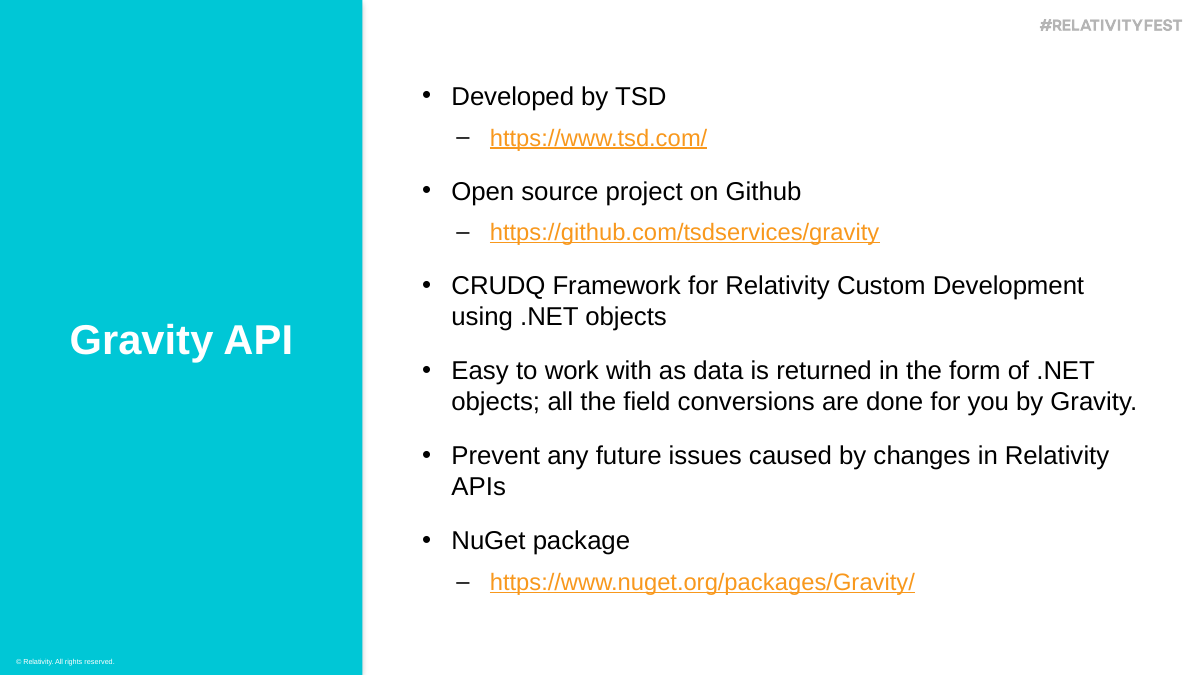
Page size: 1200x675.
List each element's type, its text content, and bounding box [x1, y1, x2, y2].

list Developed by TSD https://www.tsd.com/ Open source project on Github https://github.com/tsdservices/gravity CRUDQ Framework for Relativity Custom Development using .NET objects Easy to work with as data is returned in the form of .NET objects; all the field conversions are done for you by Gravity. Prevent any future issues caused by changes in Relativity APIs NuGet package https://www.nuget.org/packages/Gravity/ [412, 69, 1163, 606]
list Gravity API [9, 200, 354, 475]
picture [1037, 18, 1185, 32]
